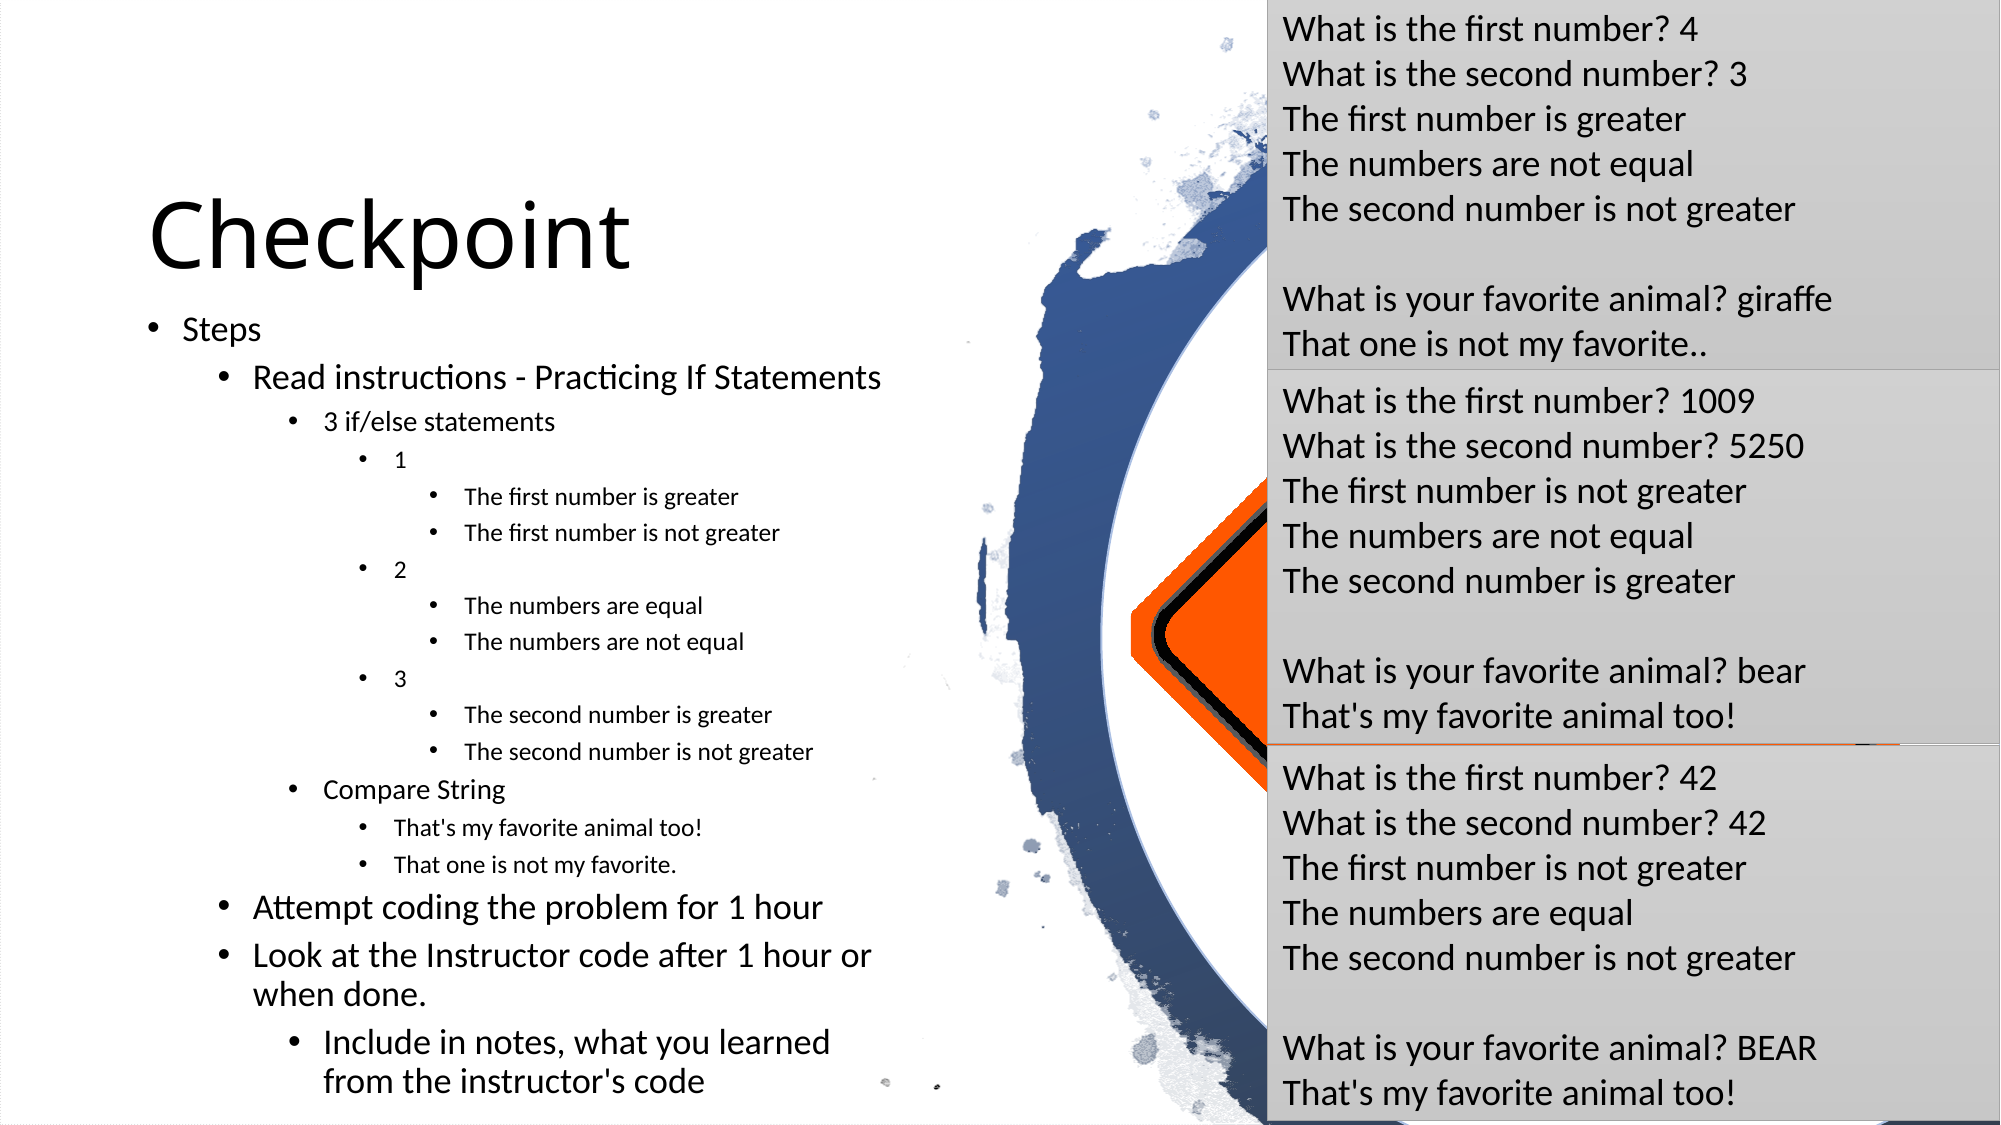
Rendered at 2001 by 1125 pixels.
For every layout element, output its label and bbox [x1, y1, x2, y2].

list [1130, 126, 2000, 1125]
picture [0, 0, 2000, 1125]
